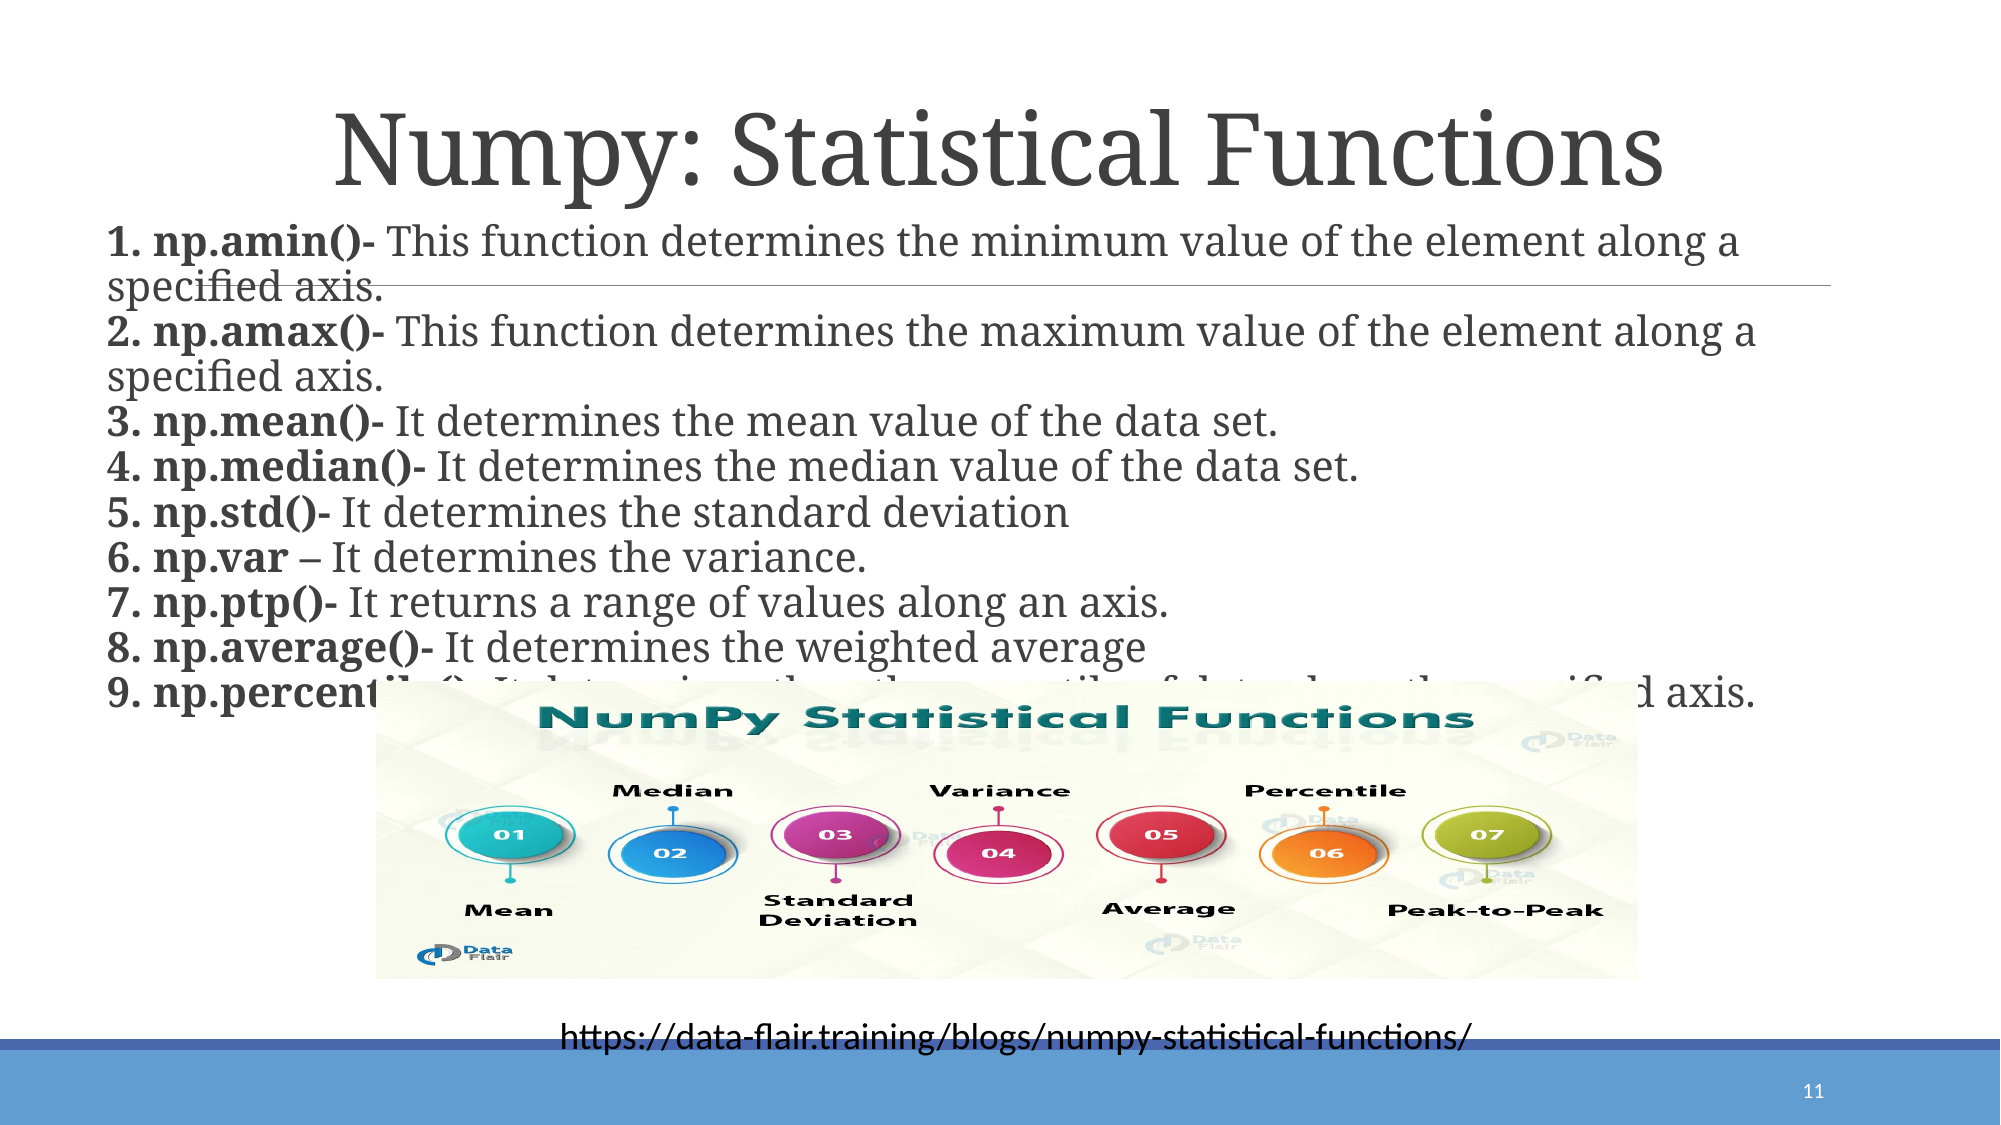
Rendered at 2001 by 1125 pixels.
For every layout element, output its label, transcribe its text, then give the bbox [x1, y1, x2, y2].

text_box https://data-flair.training/blogs/numpy-statistical-functions/ [544, 1004, 1545, 1065]
picture [375, 681, 1638, 980]
slide_number 11 [1624, 1059, 1840, 1120]
title Numpy: Statistical Functions [137, 59, 1863, 213]
list 1. np.amin()- This function determines the minimum value of the element along a specified axis. 2. np.amax()- This function determines the maximum value of the element along a specified axis. 3. np.mean()- It determines the mean value of the data set. 4. np.median()- It determines the median value of the data set. 5. np.std()- It determines the standard deviation 6. np.var – It determines the variance. 7. np.ptp()- It returns a range of values along an axis. 8. np.average()- It determines the weighted average 9. np.percentile()- It determines the nth percentile of data along the specified axis. [106, 213, 1894, 751]
